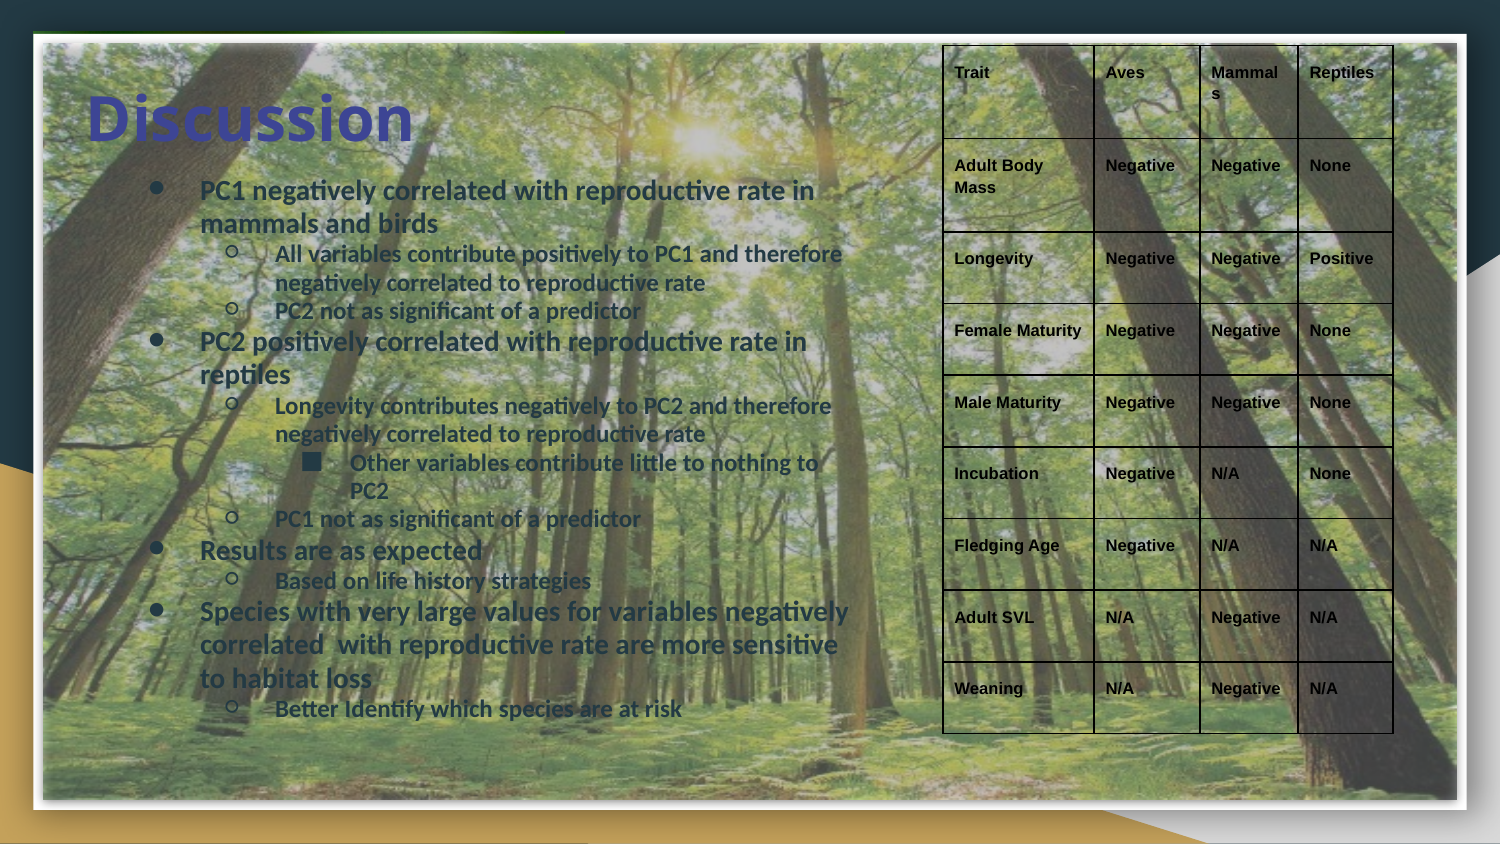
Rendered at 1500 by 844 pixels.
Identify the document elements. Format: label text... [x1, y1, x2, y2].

table_header Reptiles [1299, 46, 1392, 138]
table_cell Male Maturity [944, 376, 1093, 446]
table_cell None [1299, 448, 1392, 518]
table_cell Negative [1201, 591, 1297, 661]
title Discussion [70, 64, 478, 178]
table_cell Negative [1095, 519, 1199, 589]
table_cell N/A [1299, 591, 1392, 661]
table_header Trait [944, 46, 1093, 138]
table_cell Negative [1201, 233, 1297, 303]
table_cell Fledging Age [944, 519, 1093, 589]
table_cell Positive [1299, 233, 1392, 303]
table_cell Negative [1201, 304, 1297, 374]
table_cell Negative [1201, 139, 1297, 231]
table_cell N/A [1201, 448, 1297, 518]
table_cell Negative [1095, 448, 1199, 518]
table_cell Weaning [944, 663, 1093, 733]
table_cell N/A [1299, 519, 1392, 589]
table_cell N/A [1095, 591, 1199, 661]
list PC1 negatively correlated with reproductive rate in mammals and birds All variables contribute positively to PC1 and therefore negatively correlated to reproductive rate PC2 not as significant of a predictor PC2 positively correlated with reproductive rate in reptiles Longevity contributes negatively to PC2 and therefore negatively correlated to reproductive rate Other variables contribute little to nothing to PC2 PC1 not as significant of a predictor Results are as expected Based on life history strategies Species with very large values for variables negatively correlated with reproductive rate are more sensitive to habitat loss Better Identify which species are at risk [109, 158, 865, 771]
table_cell Negative [1095, 139, 1199, 231]
table_cell None [1299, 139, 1392, 231]
table_cell Longevity [944, 233, 1093, 303]
table_header Aves [1095, 46, 1199, 138]
table_cell Negative [1095, 304, 1199, 374]
table_cell N/A [1299, 663, 1392, 733]
table_cell Negative [1095, 233, 1199, 303]
table_cell None [1299, 304, 1392, 374]
table_cell Female Maturity [944, 304, 1093, 374]
table_cell Adult Body Mass [944, 139, 1093, 231]
table_cell Negative [1095, 376, 1199, 446]
table_cell N/A [1095, 663, 1199, 733]
table_cell Negative [1201, 376, 1297, 446]
table_cell Negative [1201, 663, 1297, 733]
table_cell Incubation [944, 448, 1093, 518]
table_cell None [1299, 376, 1392, 446]
table_cell N/A [1201, 519, 1297, 589]
table_cell Adult SVL [944, 591, 1093, 661]
table_header Mammals [1201, 46, 1297, 138]
